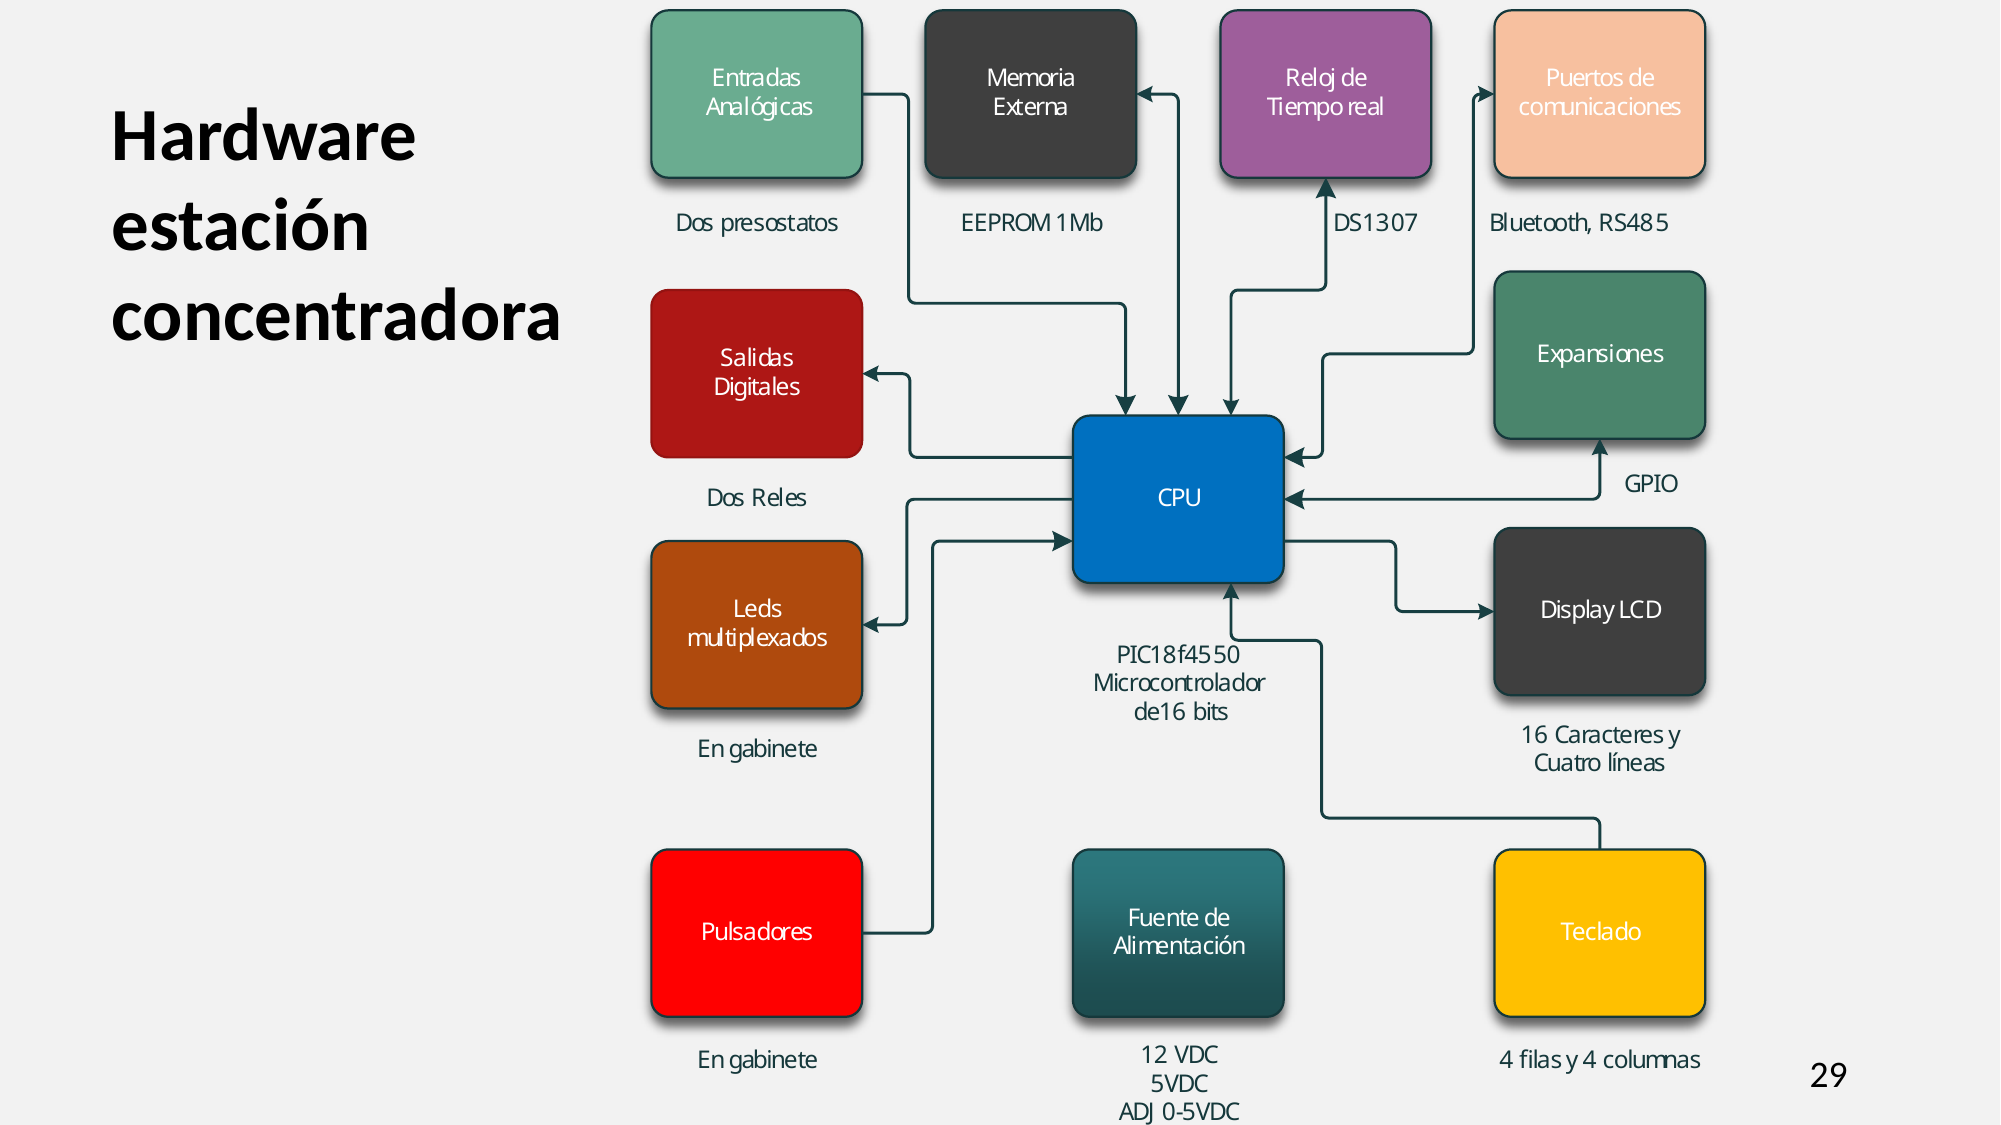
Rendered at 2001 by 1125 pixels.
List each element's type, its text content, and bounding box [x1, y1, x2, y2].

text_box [595, 0, 1808, 1125]
text_box Hardware estación concentradora [97, 78, 578, 363]
slide_number 29 [1808, 1042, 1863, 1103]
